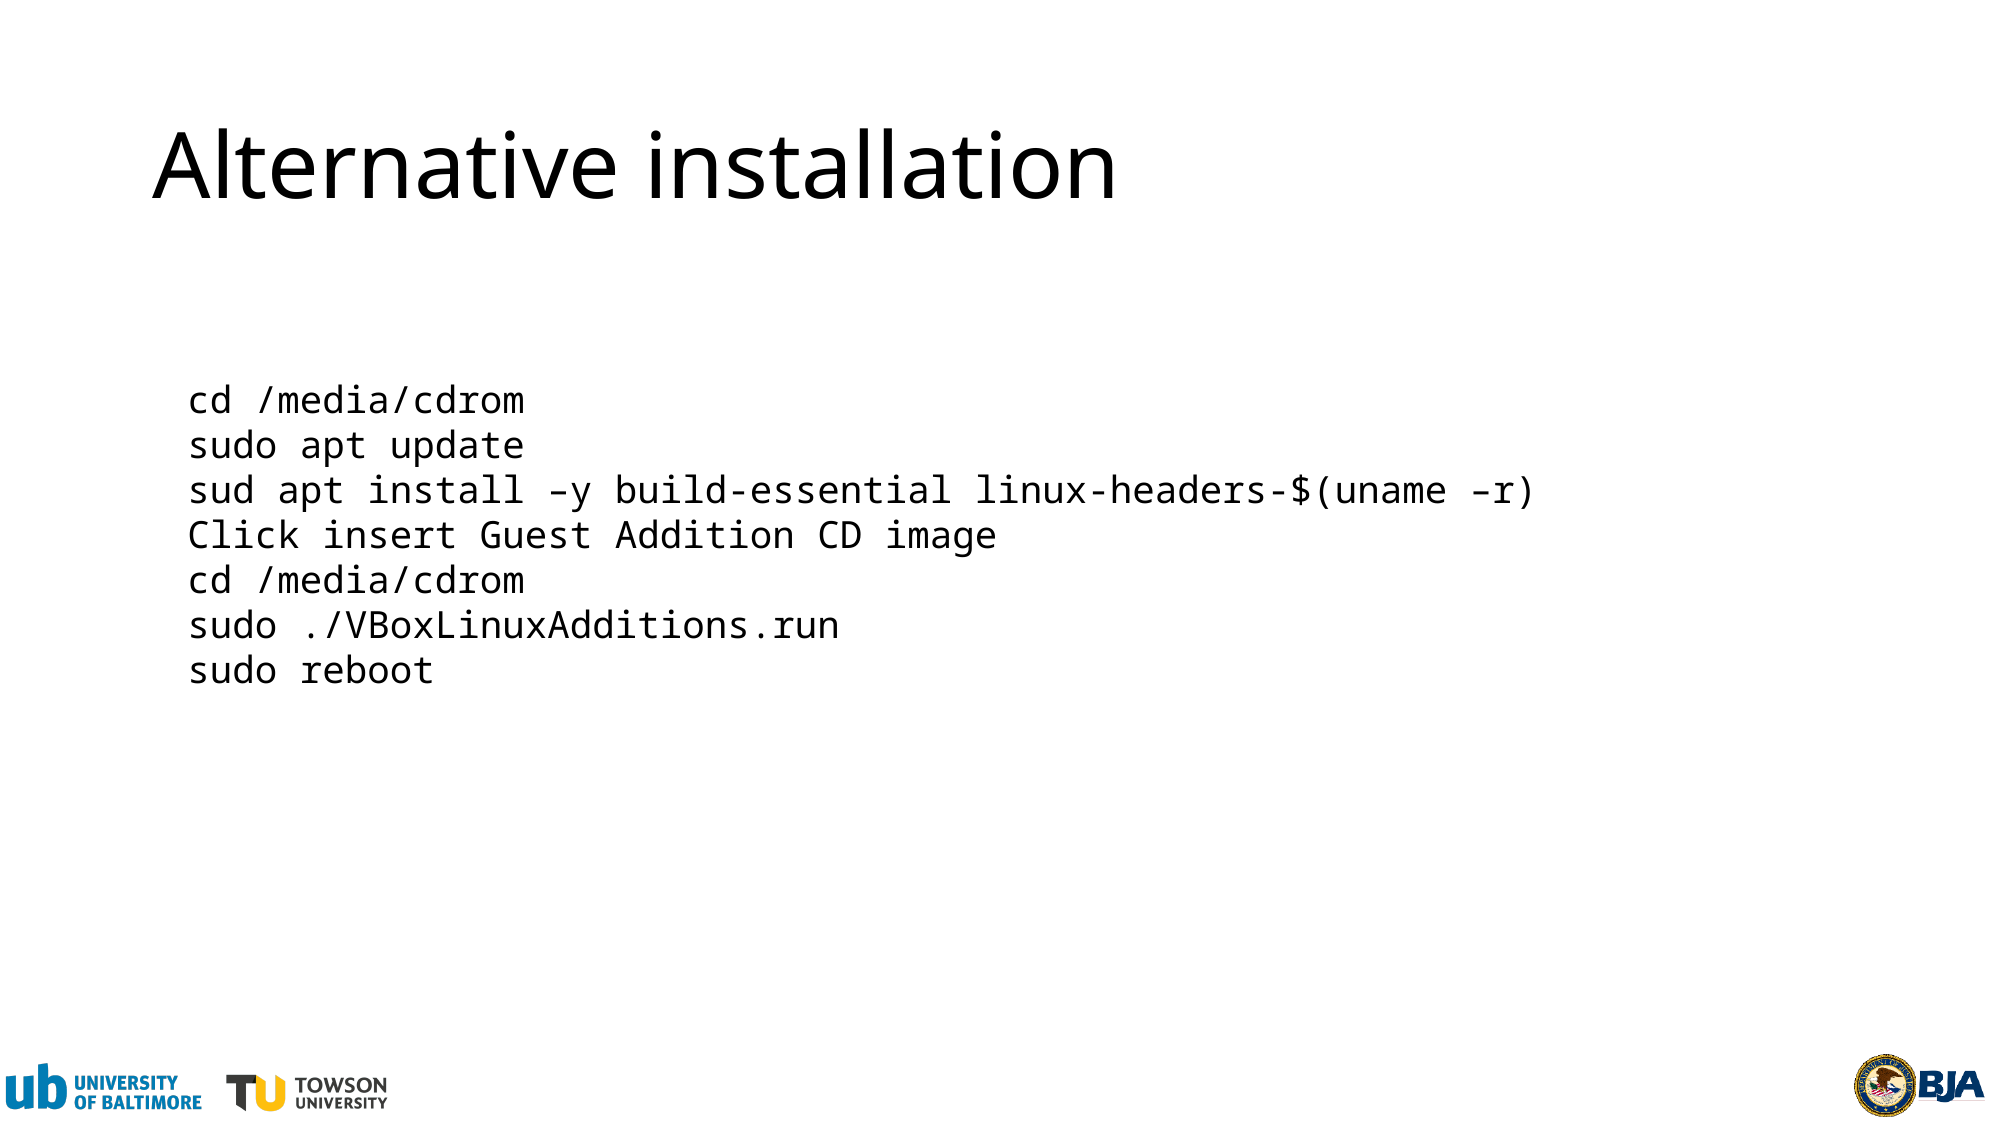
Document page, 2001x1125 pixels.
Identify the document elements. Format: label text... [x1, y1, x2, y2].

picture [0, 1031, 407, 1125]
text_box cd /media/cdrom sudo apt update sud apt install –y build-essential linux-headers-$(uname –r) Click insert Guest Addition CD image cd /media/cdrom sudo ./VBoxLinuxAdditions.run sudo reboot [172, 368, 1553, 699]
picture [1854, 1054, 1986, 1117]
title Alternative installation [137, 59, 1863, 278]
